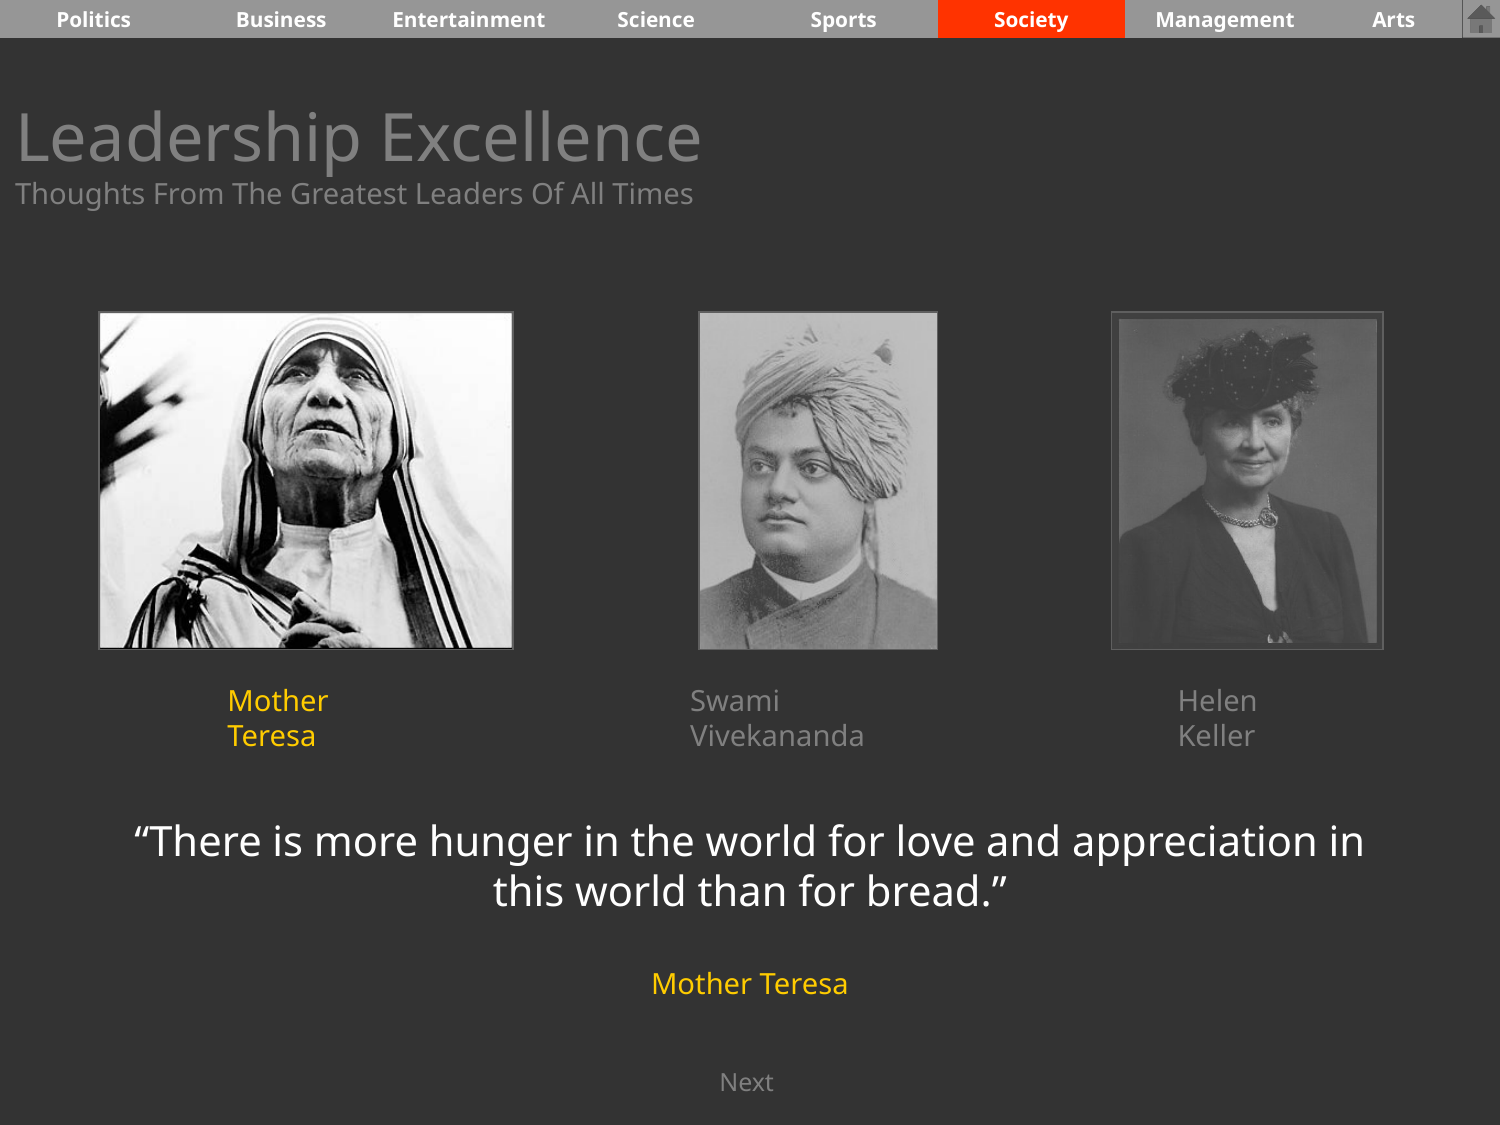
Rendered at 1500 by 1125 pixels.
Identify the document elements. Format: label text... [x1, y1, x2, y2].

text_box Society [937, 0, 1125, 38]
picture [699, 312, 938, 650]
text_box Science [562, 0, 750, 38]
text_box [1462, 0, 1500, 38]
picture [99, 312, 513, 650]
text_box Sports [750, 0, 937, 38]
text_box Swami Vivekananda [674, 675, 962, 725]
text_box Business [187, 0, 375, 38]
text_box Entertainment [375, 0, 562, 38]
text_box Mother Teresa [212, 675, 429, 725]
text_box “There is more hunger in the world for love and appreciation in this world than for bread.” Mother Teresa [112, 762, 1388, 1013]
text_box Politics [0, 0, 187, 38]
picture [1112, 312, 1383, 650]
text_box Helen Keller [1162, 675, 1347, 725]
text_box Management [1125, 0, 1324, 38]
text_box Next [699, 1062, 800, 1101]
text_box Arts [1324, 0, 1462, 38]
text_box Leadership Excellence Thoughts From The Greatest Leaders Of All Times [0, 87, 1025, 218]
